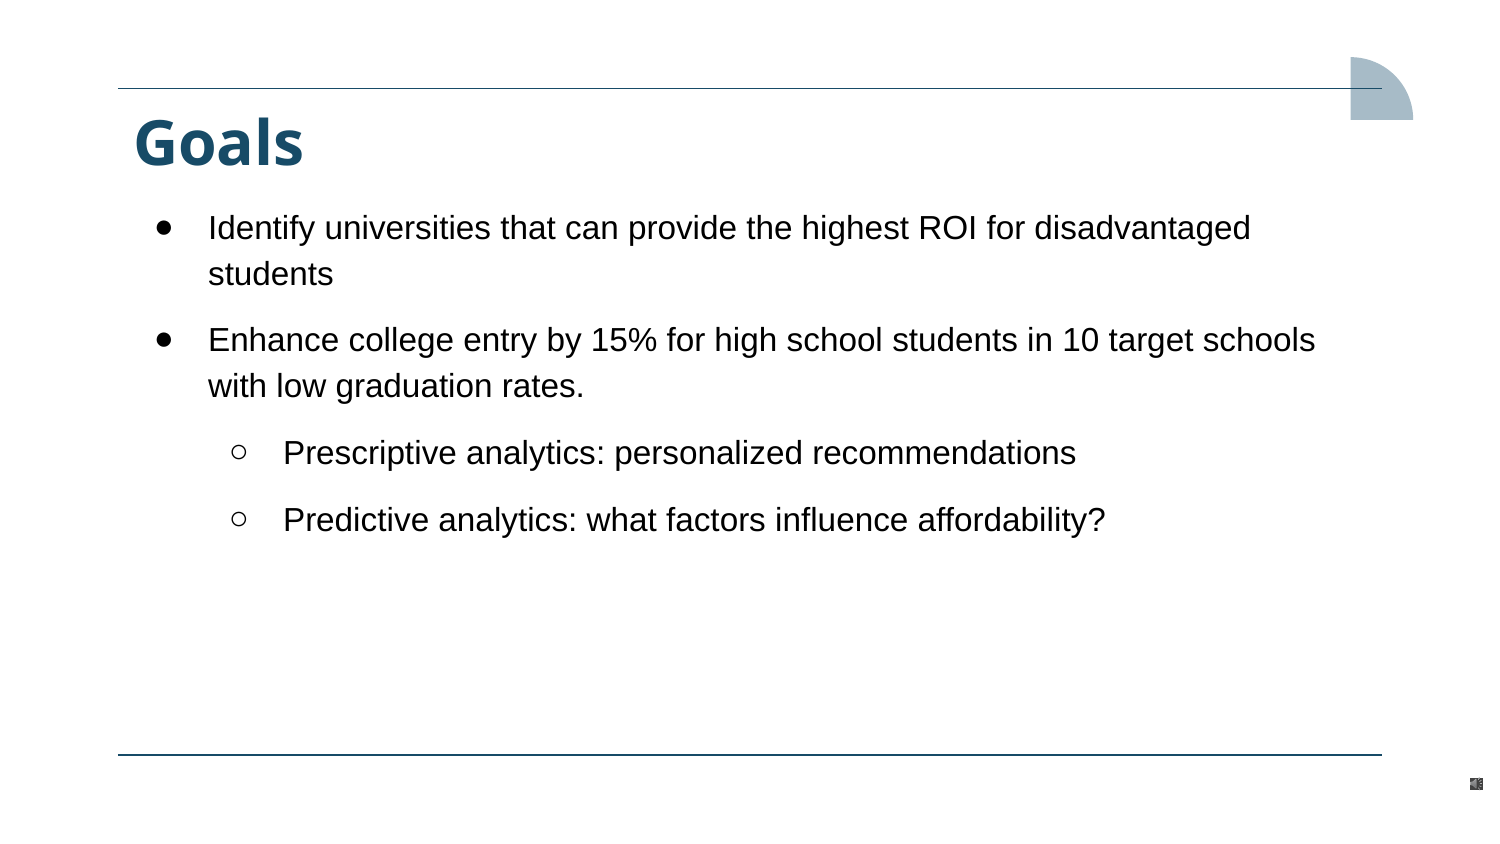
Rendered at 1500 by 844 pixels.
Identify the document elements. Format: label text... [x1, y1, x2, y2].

picture [1469, 776, 1484, 792]
title Goals [118, 88, 1382, 183]
list Identify universities that can provide the highest ROI for disadvantaged students Enhance college entry by 15% for high school students in 10 target schools with low graduation rates. Prescriptive analytics: personalized recommendations Predictive analytics: what factors influence affordability? [118, 184, 1382, 713]
